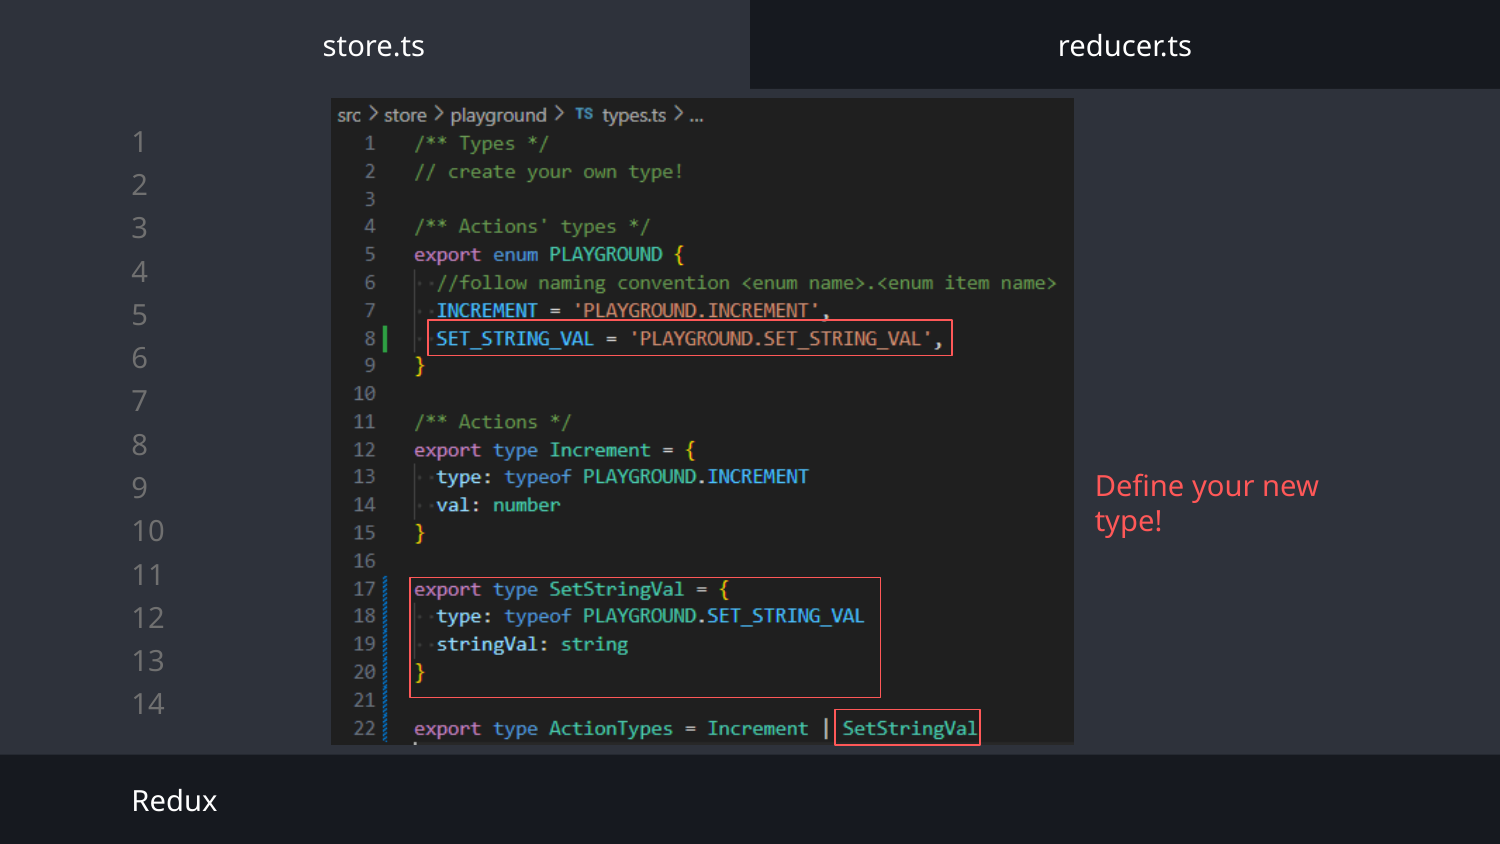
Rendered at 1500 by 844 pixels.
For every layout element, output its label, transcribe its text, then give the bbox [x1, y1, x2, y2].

text_box Define your new type! [1079, 466, 1407, 538]
picture [331, 98, 1074, 746]
subtitle Redux [116, 770, 915, 829]
subtitle store.ts [0, 15, 749, 74]
subtitle reducer.ts [750, 15, 1500, 74]
